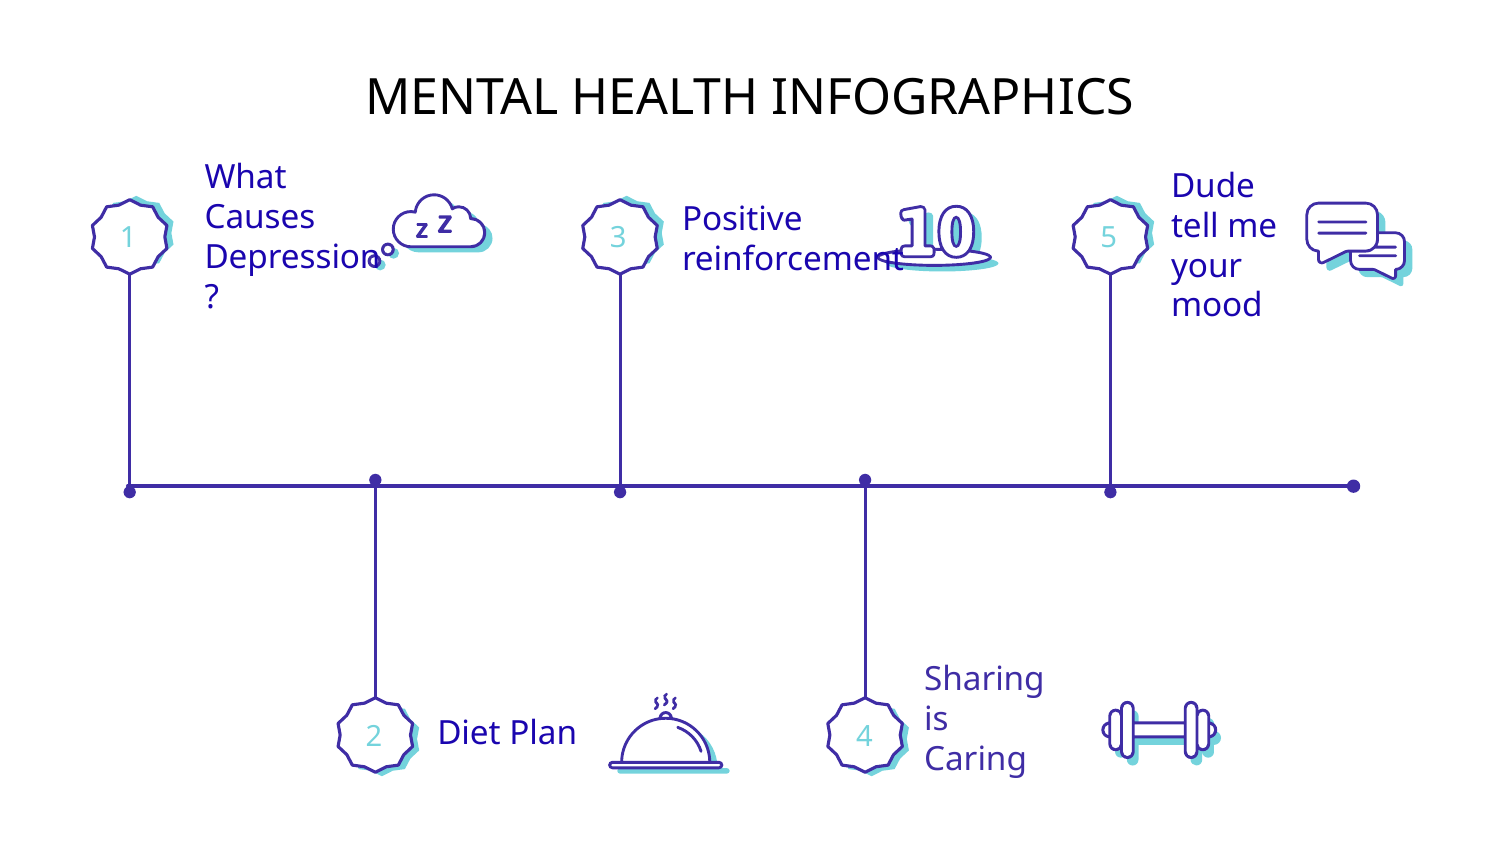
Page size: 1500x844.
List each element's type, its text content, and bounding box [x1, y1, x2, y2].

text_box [337, 479, 420, 777]
text_box Diet Plan [424, 731, 602, 771]
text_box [1159, 480, 1360, 493]
text_box Dude tell me your mood [1159, 263, 1320, 304]
text_box Sharing is Caring [914, 717, 1073, 757]
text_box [827, 479, 910, 777]
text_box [582, 195, 664, 493]
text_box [1072, 195, 1155, 493]
title MENTAL HEALTH INFOGRAPHICS [75, 67, 1425, 122]
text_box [367, 193, 493, 271]
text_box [1101, 700, 1222, 766]
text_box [1305, 201, 1413, 287]
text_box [421, 480, 577, 493]
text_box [876, 204, 999, 272]
text_box Positive reinforcement [669, 237, 873, 277]
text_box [177, 480, 335, 493]
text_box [607, 692, 730, 774]
text_box What Causes Depression? [189, 235, 364, 276]
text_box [92, 195, 174, 493]
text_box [669, 480, 825, 493]
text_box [911, 480, 1067, 493]
